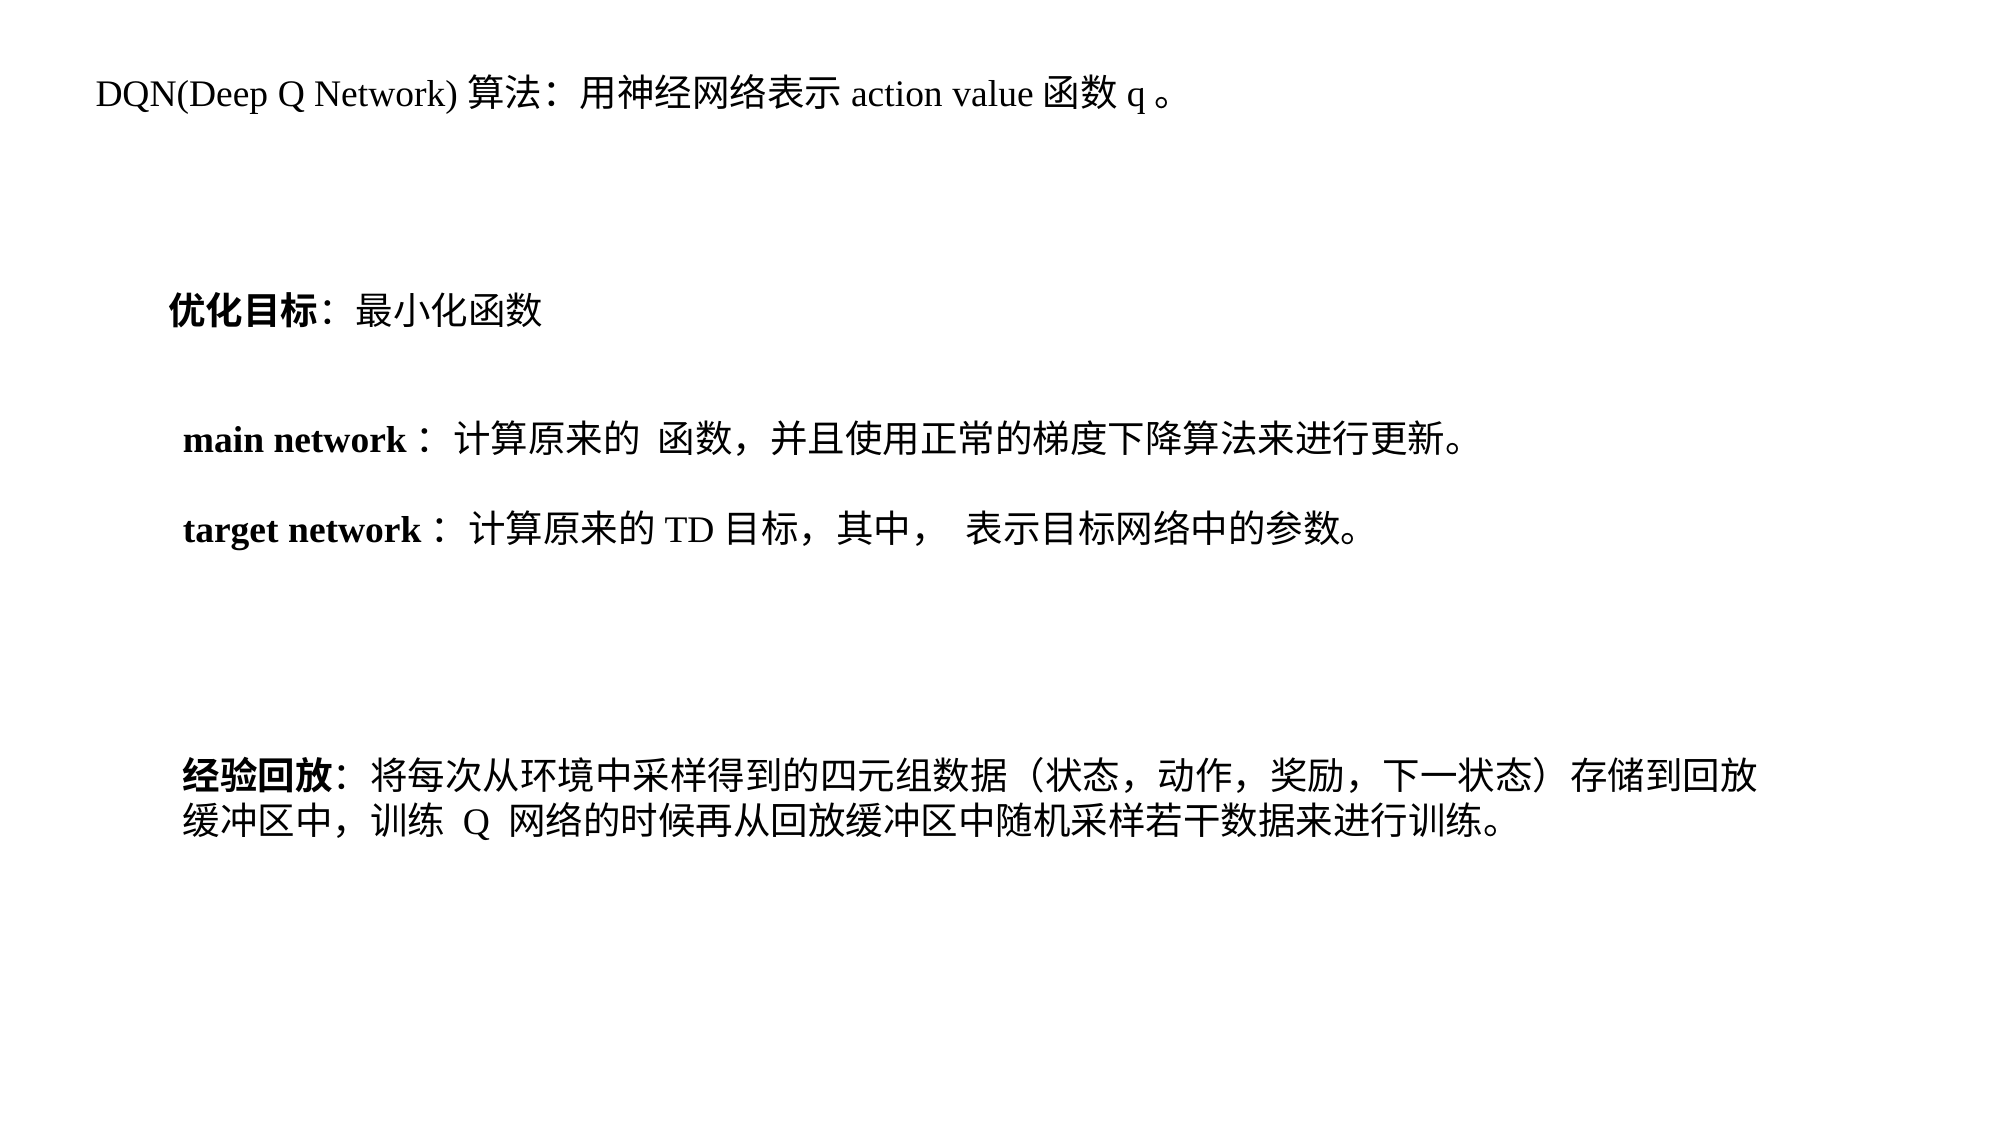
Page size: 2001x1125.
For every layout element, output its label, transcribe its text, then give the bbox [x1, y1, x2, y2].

text_box DQN(Deep Q Network)算法：用神经网络表示action value函数q。 [80, 61, 1590, 167]
text_box 经验回放：将每次从环境中采样得到的四元组数据（状态，动作，奖励，下一状态）存储到回放缓冲区中，训练 Q 网络的时候再从回放缓冲区中随机采样若干数据来进行训练。 [168, 744, 1773, 850]
